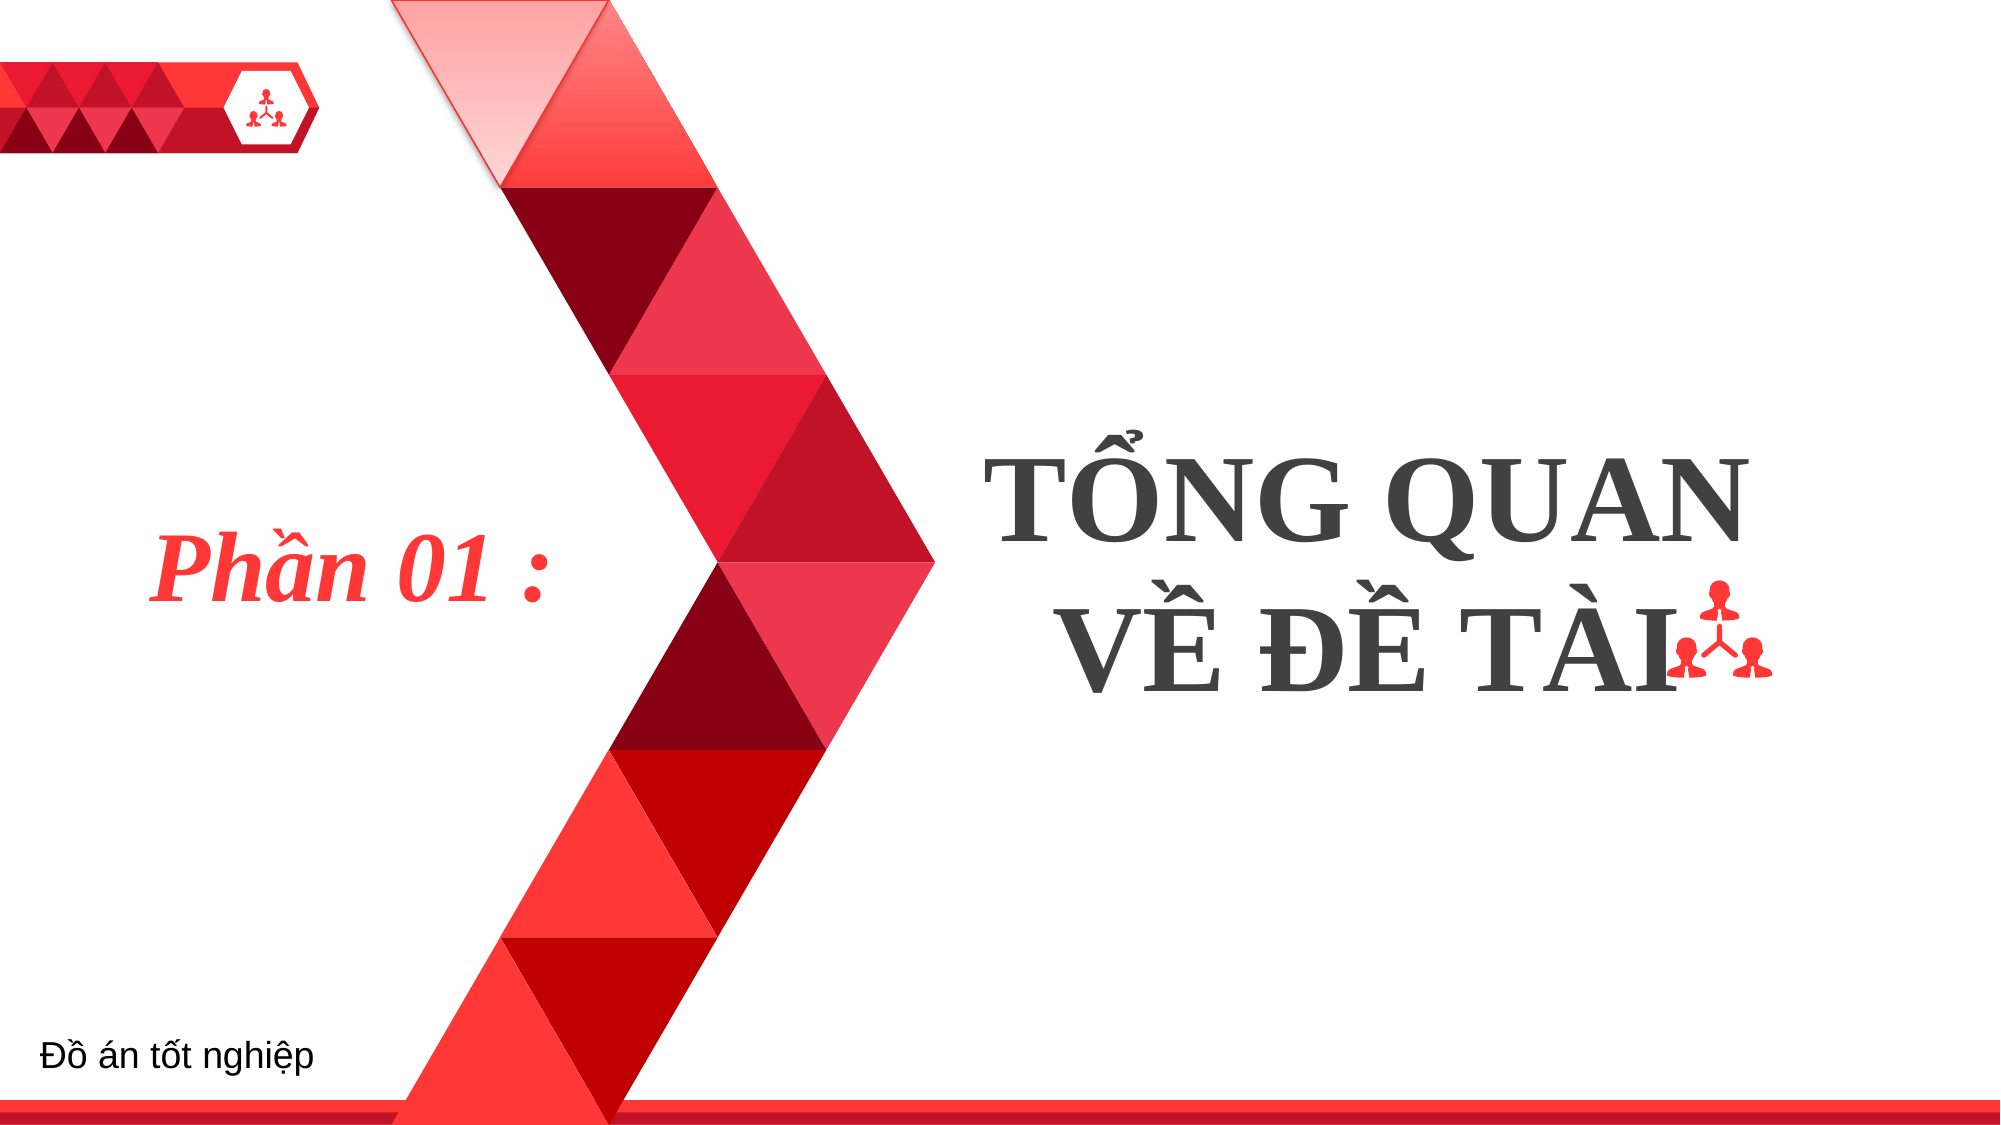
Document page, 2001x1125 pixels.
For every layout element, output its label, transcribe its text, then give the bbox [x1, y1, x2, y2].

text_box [962, 409, 1773, 888]
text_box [391, 0, 936, 1125]
text_box Đồ án tốt nghiệp [24, 1023, 386, 1084]
text_box Phần 01 : [134, 494, 386, 629]
